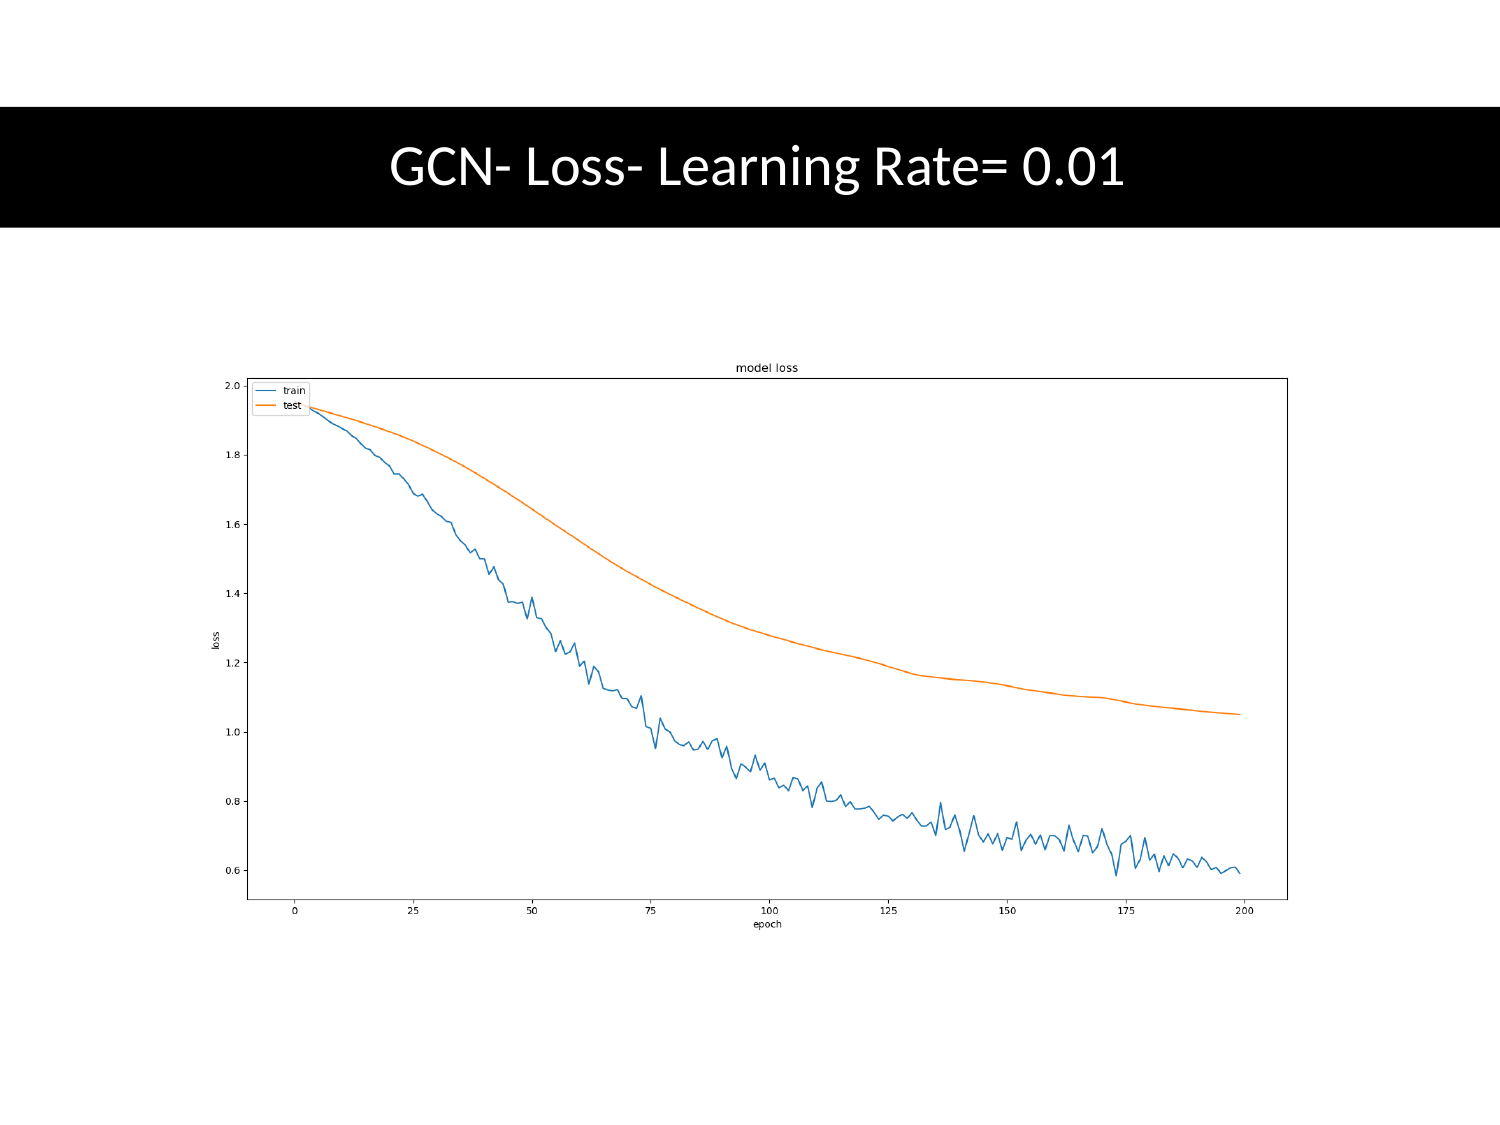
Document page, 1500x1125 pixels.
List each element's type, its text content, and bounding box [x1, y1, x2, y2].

title GCN- Loss- Learning Rate= 0.01 [68, 105, 1448, 228]
picture [78, 296, 1422, 975]
text_box [0, 105, 1500, 230]
